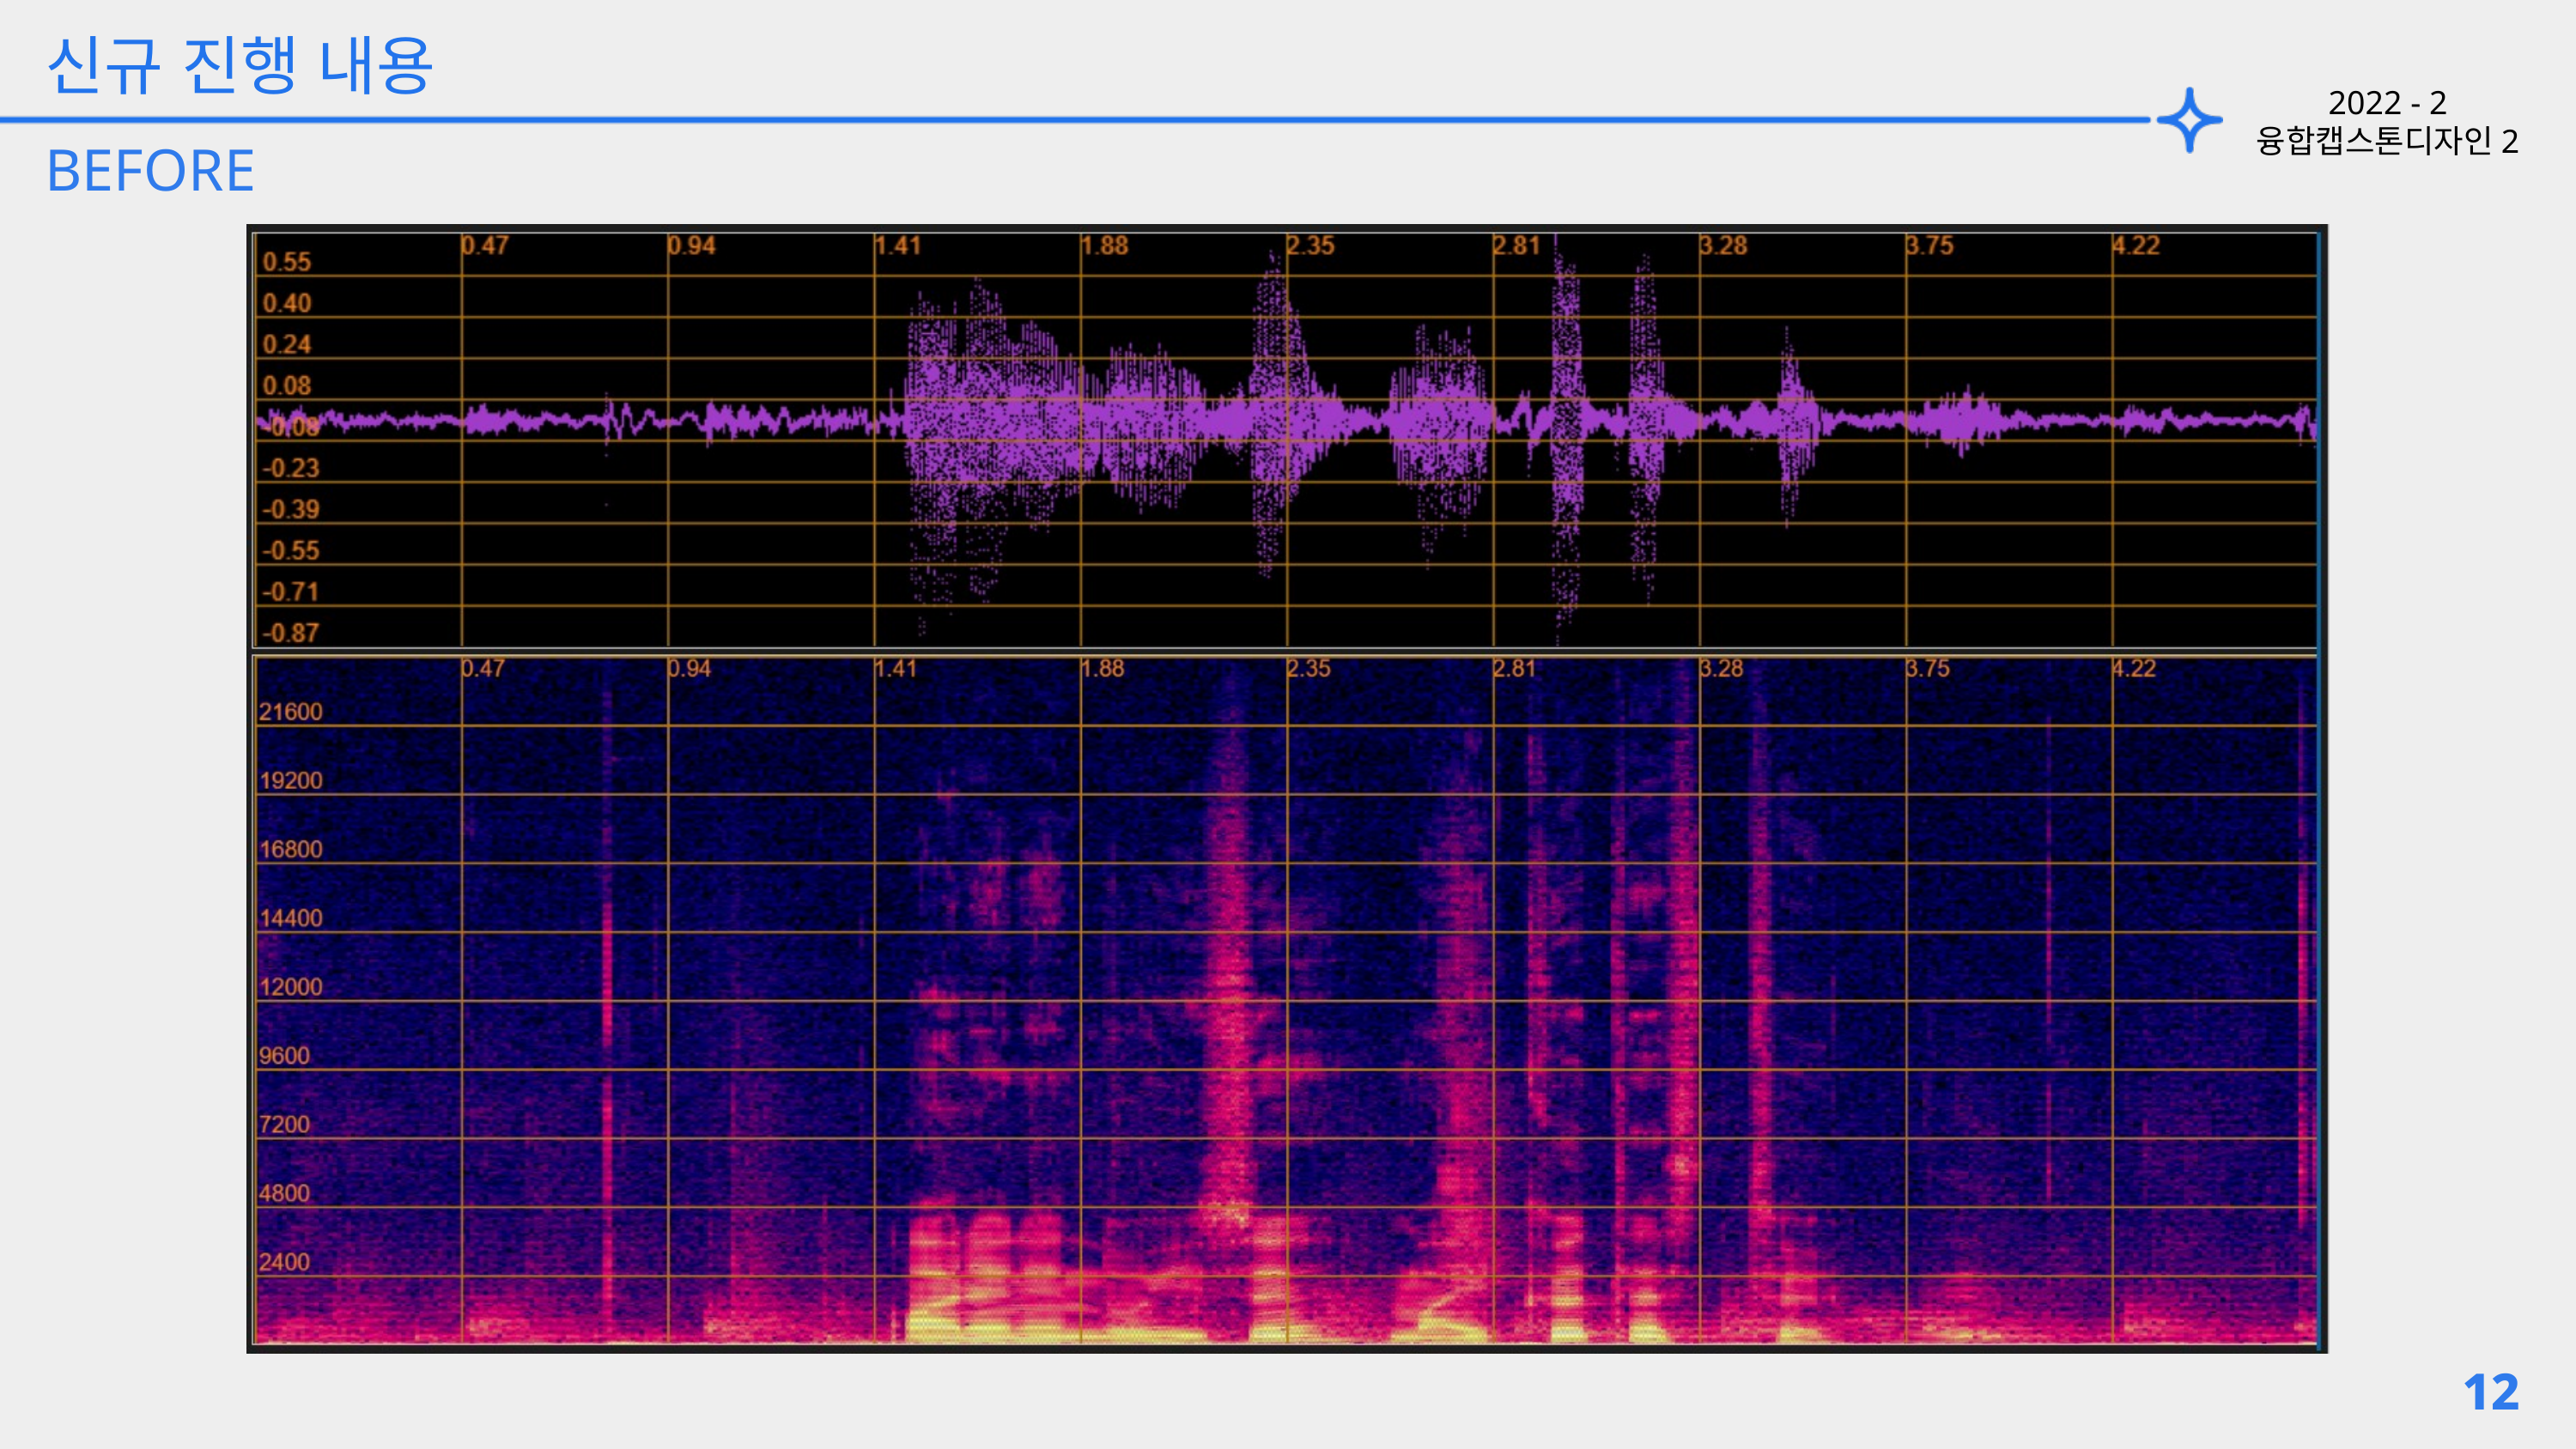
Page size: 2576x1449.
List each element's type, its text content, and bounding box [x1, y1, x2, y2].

text_box 신규 진행 내용 [32, 18, 1077, 85]
picture [246, 224, 2330, 1354]
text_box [0, 87, 2223, 155]
text_box BEFORE [32, 163, 343, 209]
text_box 2022 - 2 융합캡스톤디자인2 [2232, 76, 2544, 167]
slide_number 12 [2233, 1367, 2533, 1420]
